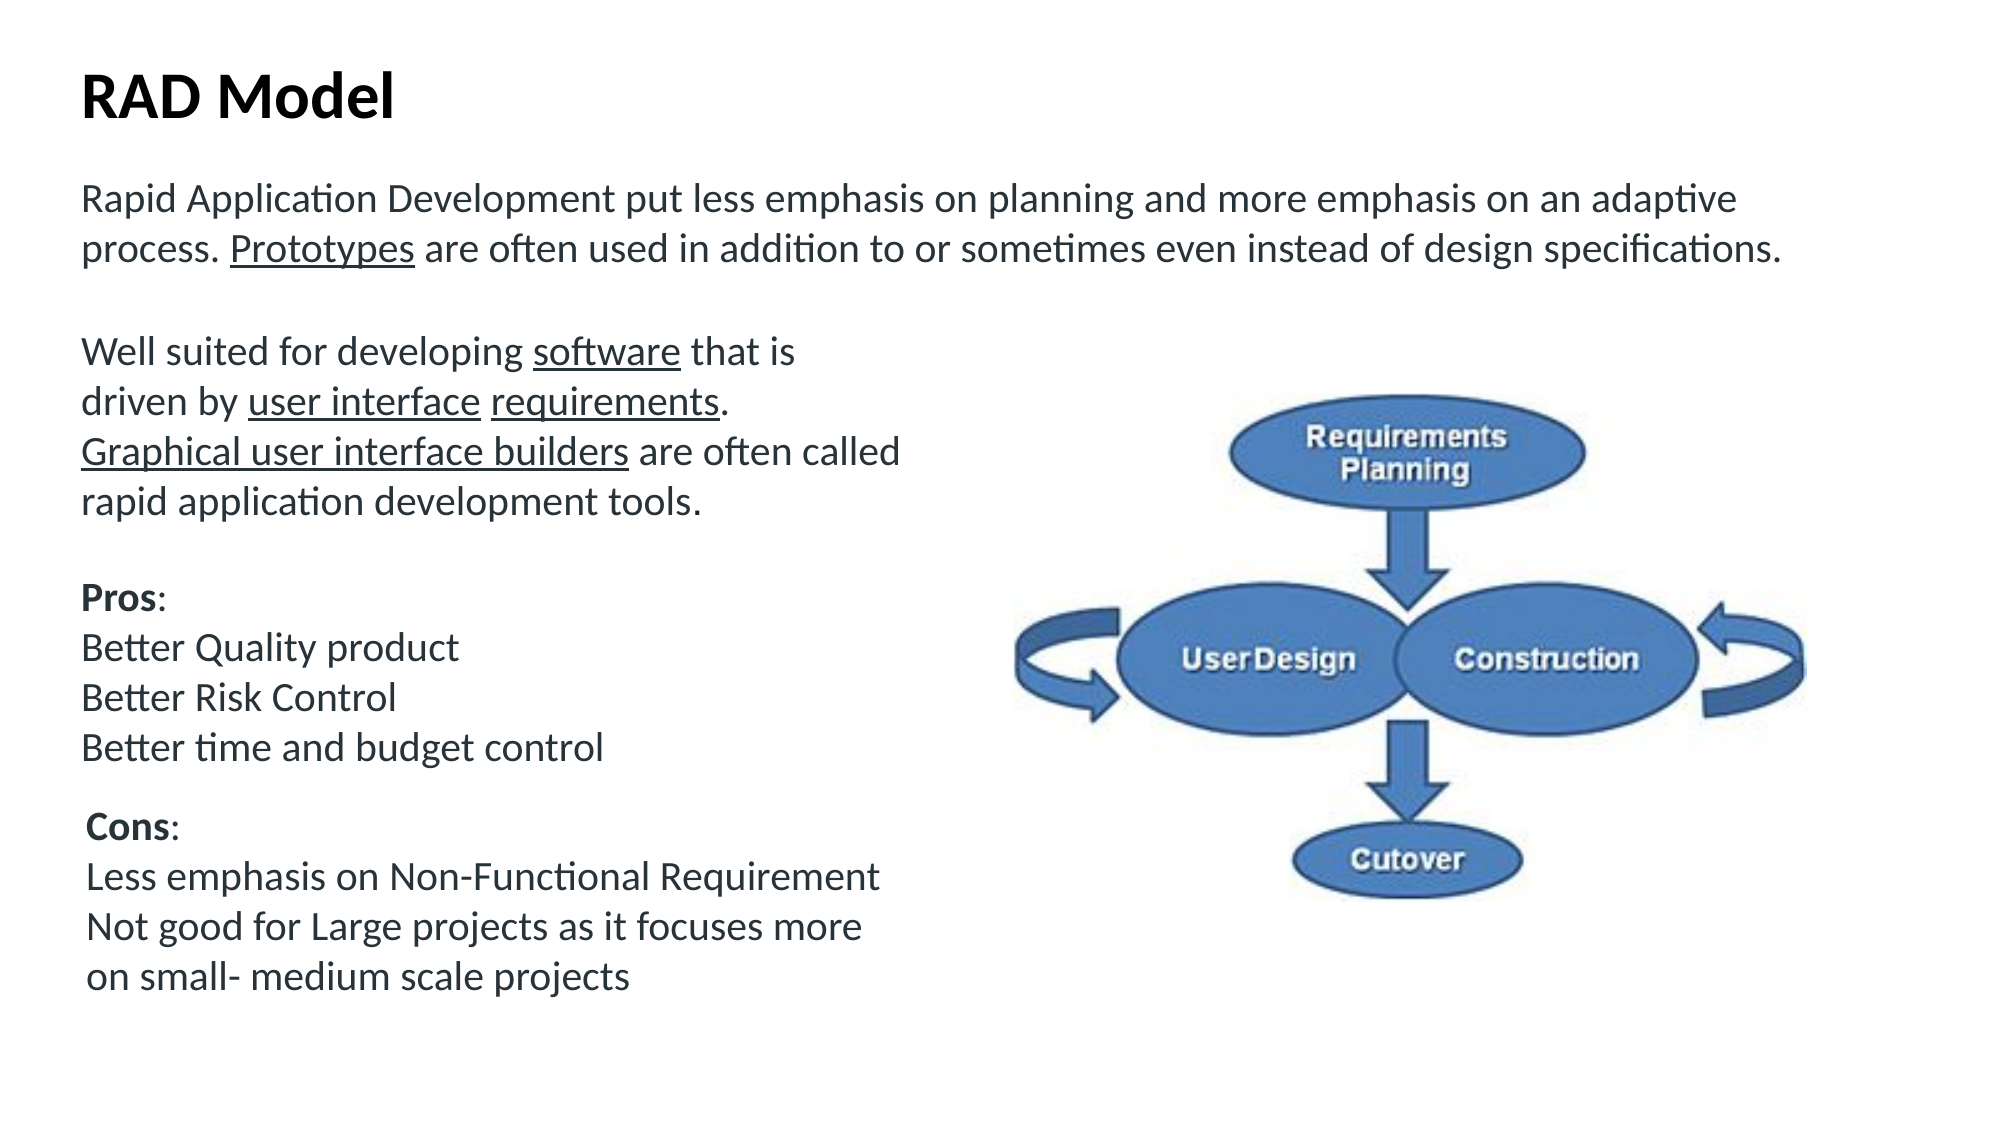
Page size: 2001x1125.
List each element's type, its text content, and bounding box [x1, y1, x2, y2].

text_box [66, 278, 1754, 1016]
text_box Pros: Better Quality product Better Risk Control Better time and budget control [66, 562, 924, 828]
text_box Well suited for developing software that is driven by user interface requirements. Graphical user interface builders are often called rapid application development tools. [66, 316, 924, 532]
title RAD Model [66, 0, 1792, 163]
text_box Rapid Application Development put less emphasis on planning and more emphasis on an adaptive process. Prototypes are often used in addition to or sometimes even instead of design specifications. [66, 163, 1860, 278]
picture [1013, 393, 1807, 902]
text_box Cons: Less emphasis on Non-Functional Requirement Not good for Large projects as it focuses more on small- medium scale projects [71, 791, 929, 1056]
